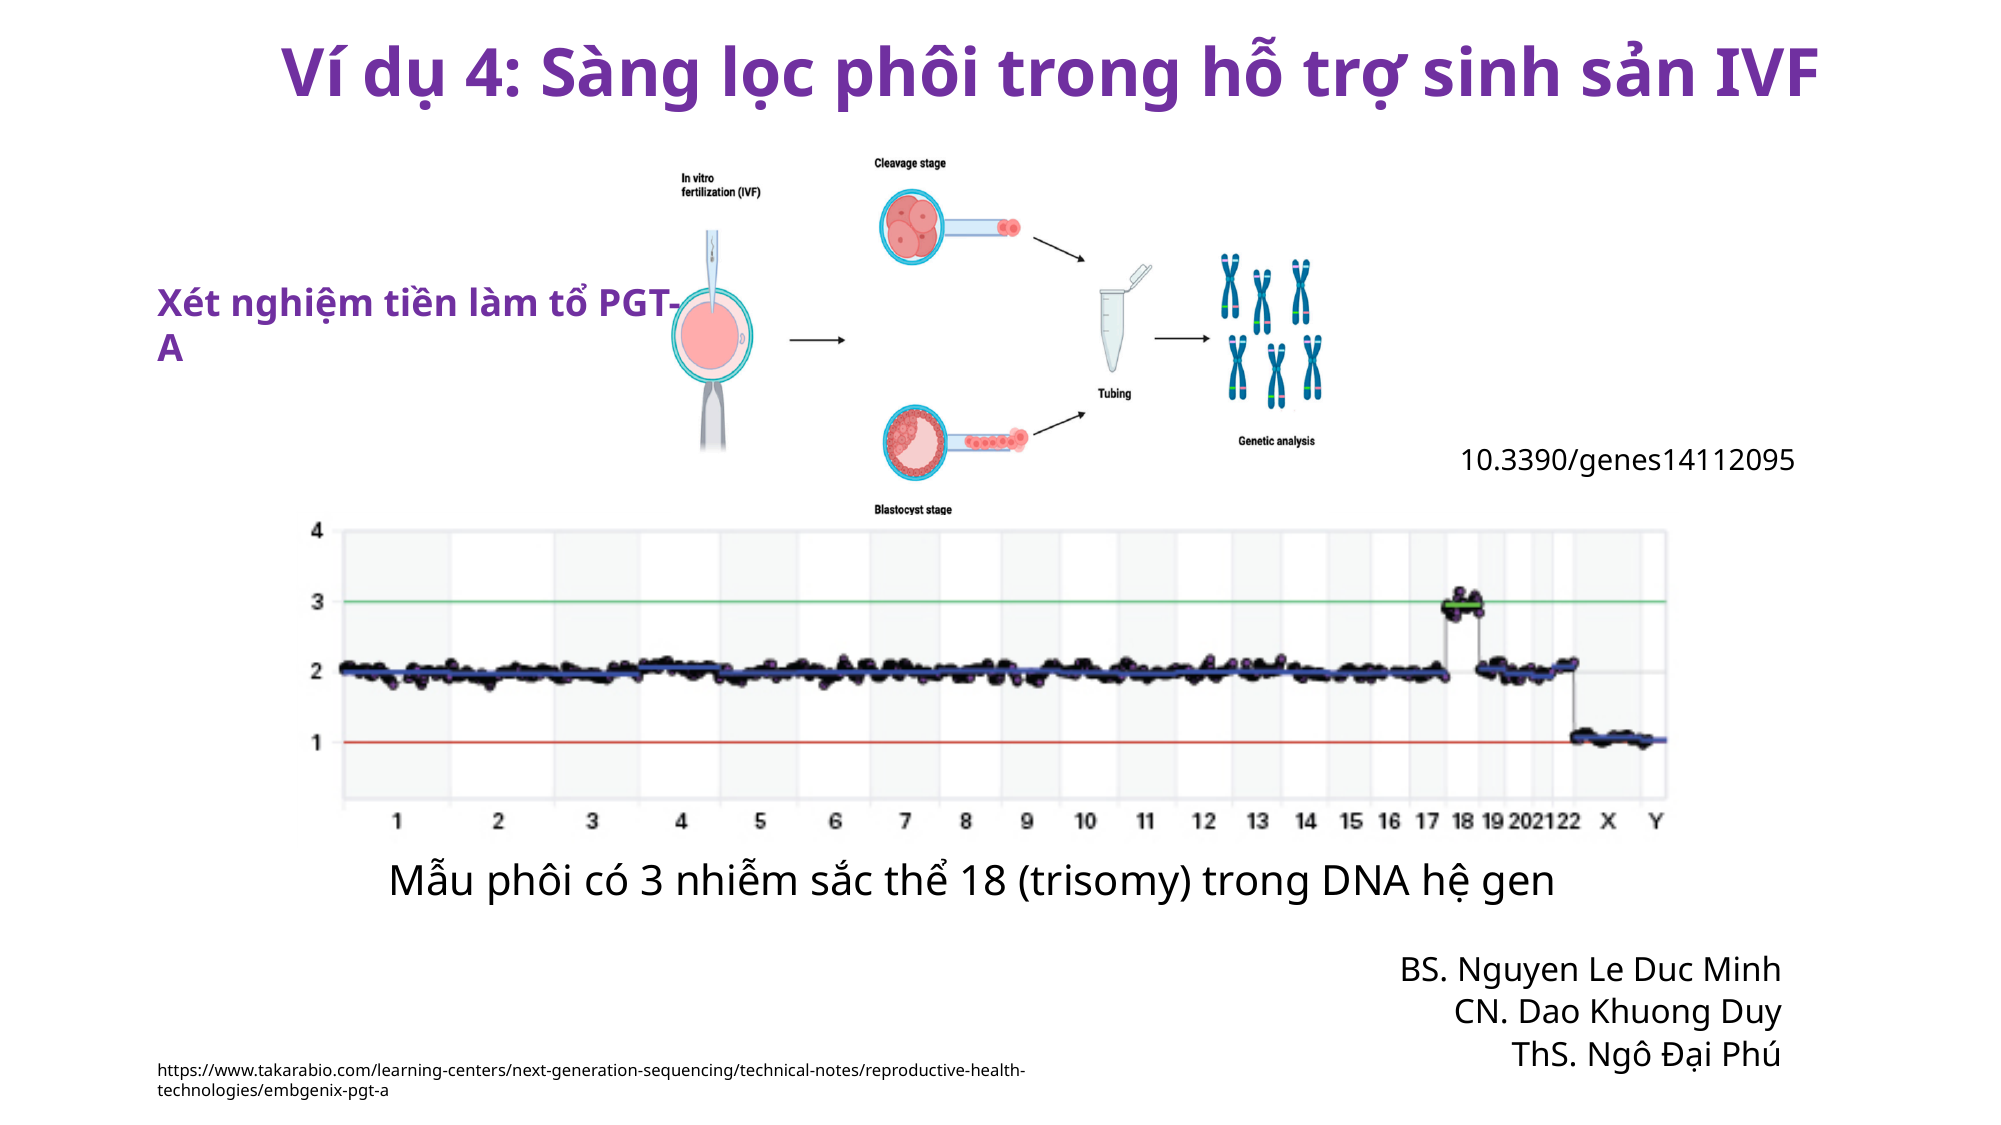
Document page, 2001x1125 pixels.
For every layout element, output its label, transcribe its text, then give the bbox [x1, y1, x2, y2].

text_box Mẫu phôi có 3 nhiễm sắc thể 18 (trisomy) trong DNA hệ gen [339, 849, 1616, 912]
picture [296, 149, 1679, 849]
text_box Xét nghiệm tiền làm tổ PGT-A [142, 271, 670, 377]
text_box BS. Nguyen Le Duc Minh CN. Dao Khuong Duy ThS. Ngô Đại Phú [1295, 937, 1798, 1081]
text_box https://www.takarabio.com/learning-centers/next-generation-sequencing/technical-notes/reproductive-health-technologies/embgenix-pgt-a [142, 1052, 1145, 1108]
text_box 10.3390/genes14112095 [1445, 433, 1913, 484]
text_box Ví dụ 4: Sàng lọc phôi trong hỗ trợ sinh sản IVF [233, 31, 1871, 118]
